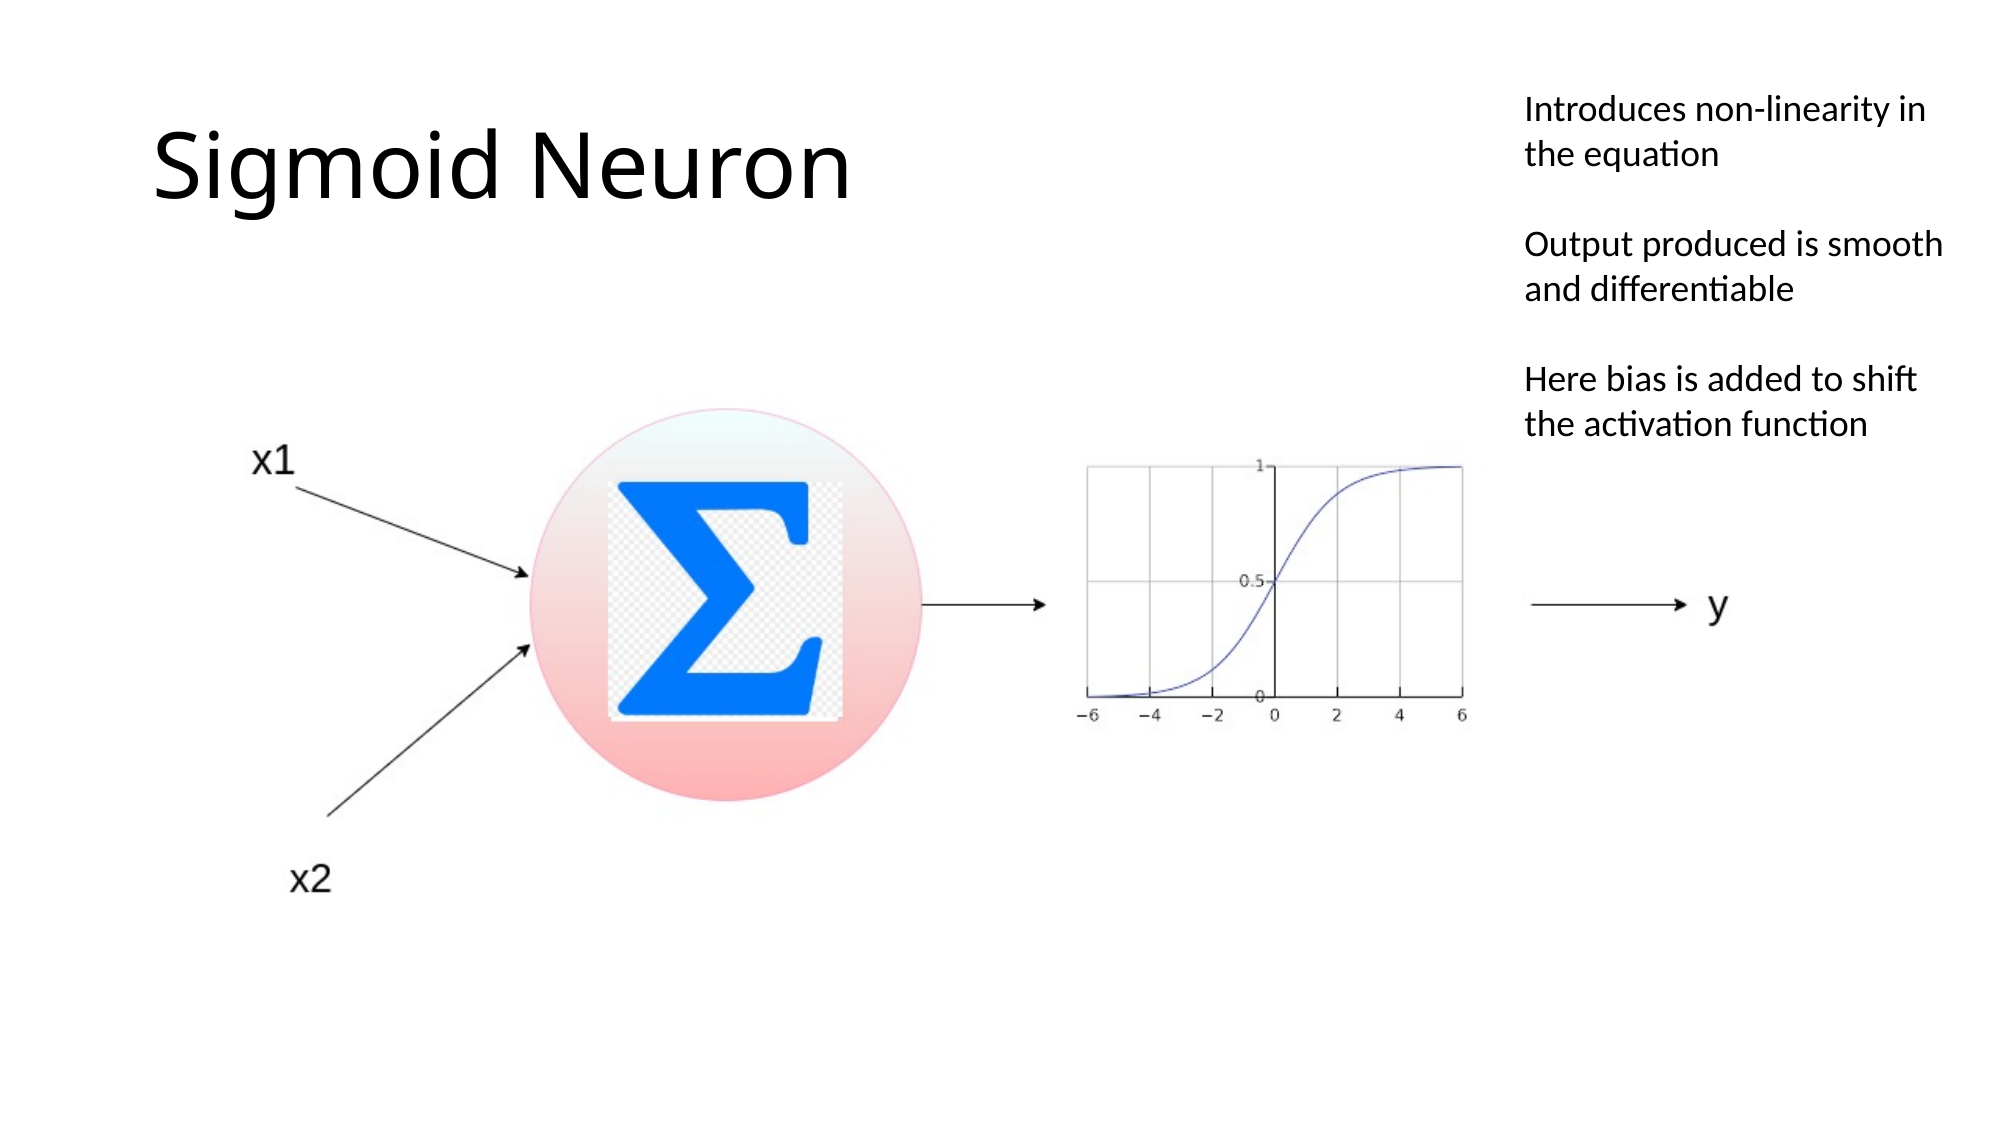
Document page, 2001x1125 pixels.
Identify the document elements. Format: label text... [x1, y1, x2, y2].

text_box Introduces non-linearity in the equation Output produced is smooth and differentiable Here bias is added to shift the activation function [1509, 76, 1960, 452]
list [233, 393, 1767, 919]
title Sigmoid Neuron [137, 59, 1863, 278]
